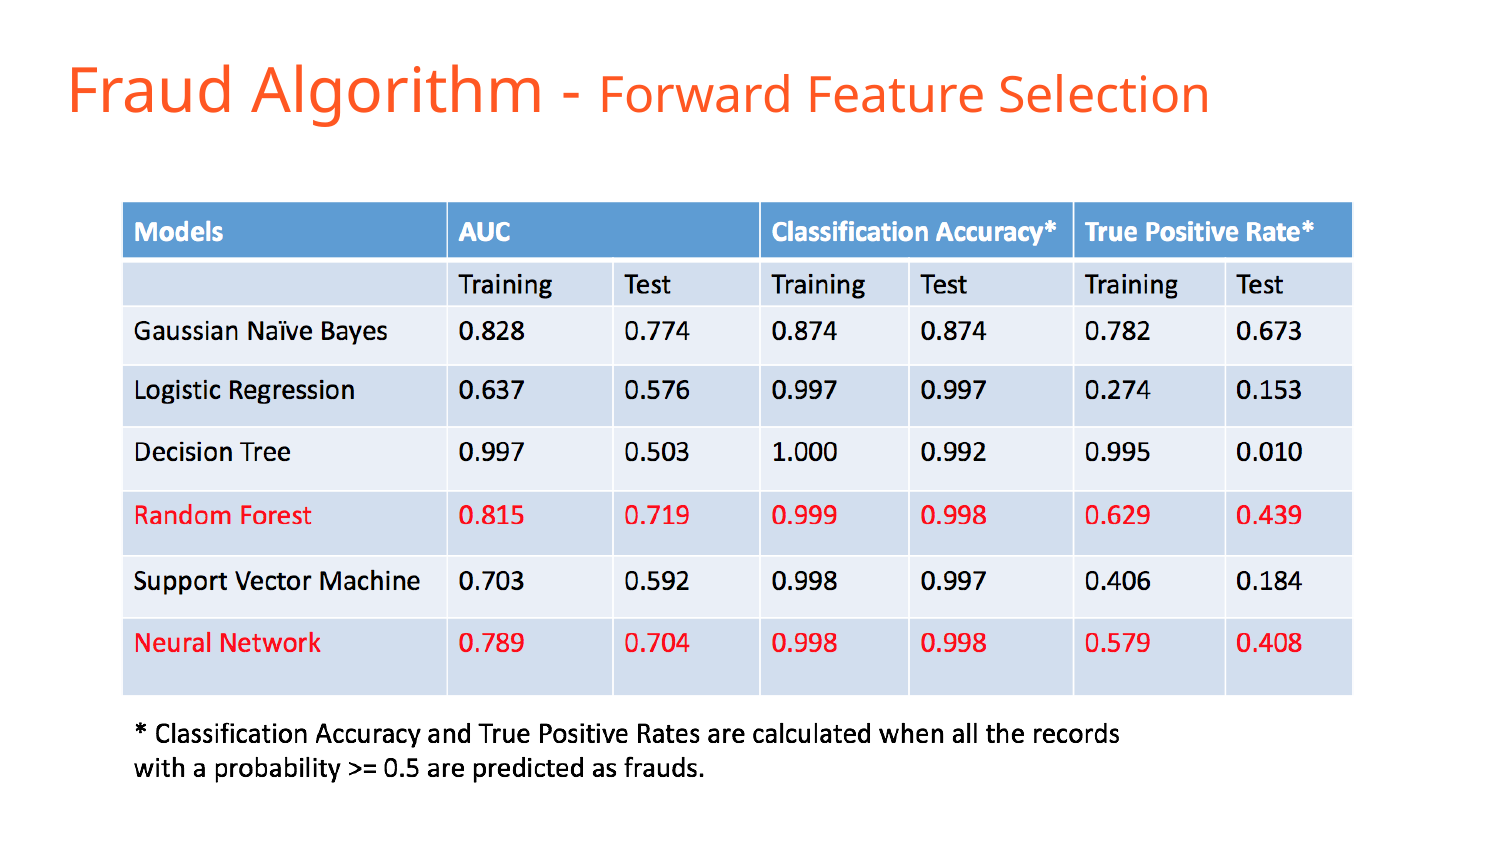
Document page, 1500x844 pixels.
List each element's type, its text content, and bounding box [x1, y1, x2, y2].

title Fraud Algorithm - Forward Feature Selection [51, 35, 1449, 130]
picture [117, 194, 1357, 794]
